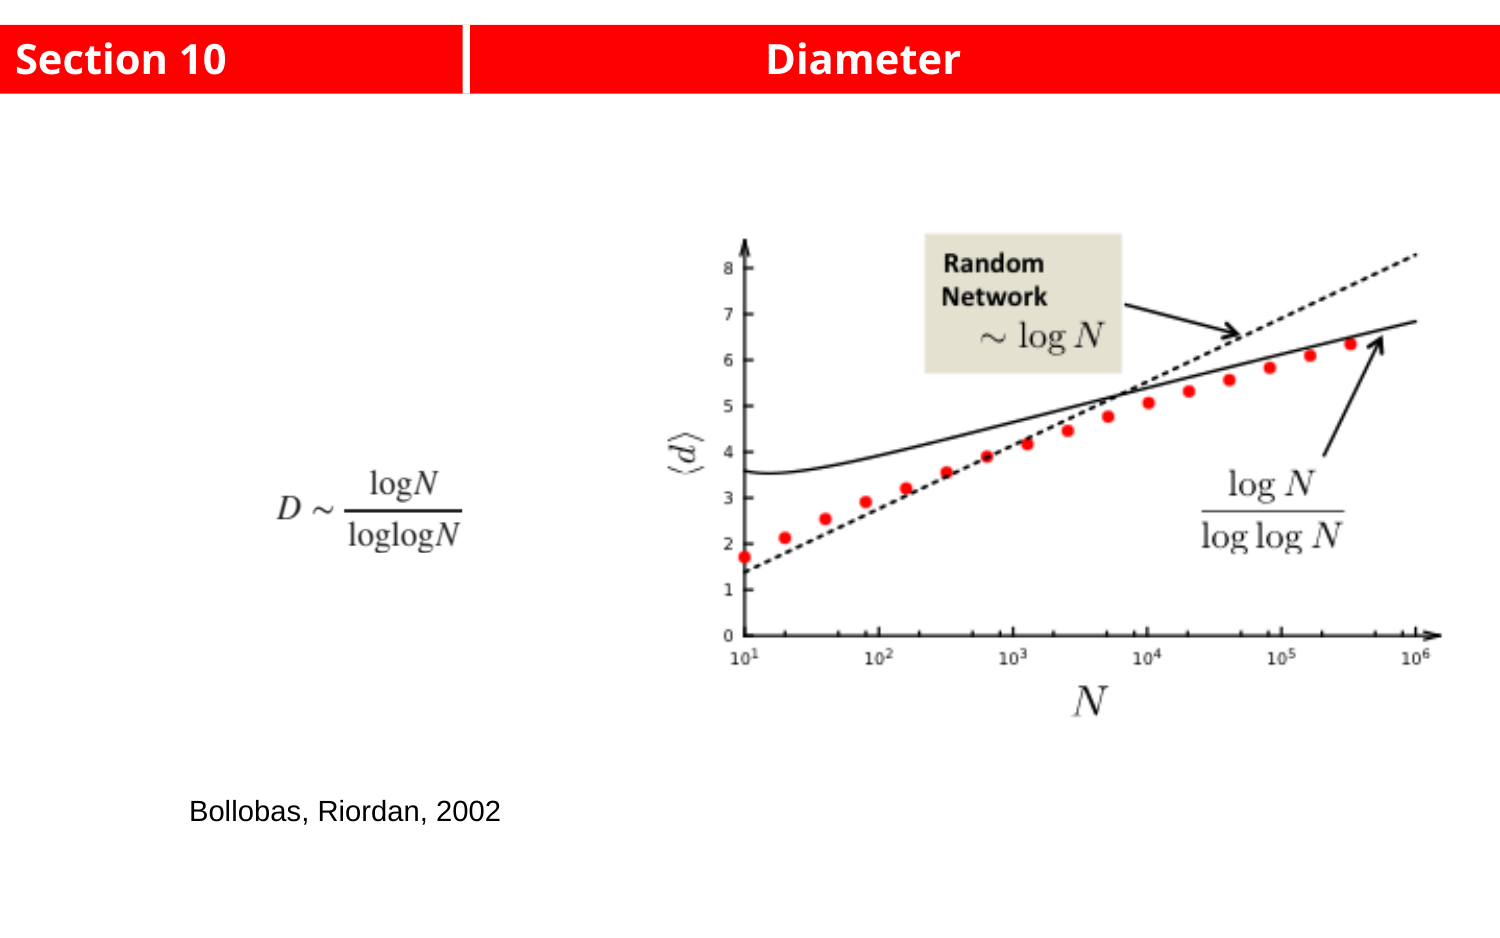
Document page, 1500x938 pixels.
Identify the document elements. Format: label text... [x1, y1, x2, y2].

text_box [462, 24, 470, 94]
picture [637, 205, 1463, 732]
text_box Bollobas, Riordan, 2002 [174, 785, 517, 836]
text_box Section 10 Diameter [470, 24, 1500, 94]
text_box Section 10 Diameter [0, 24, 462, 94]
picture [274, 468, 463, 553]
